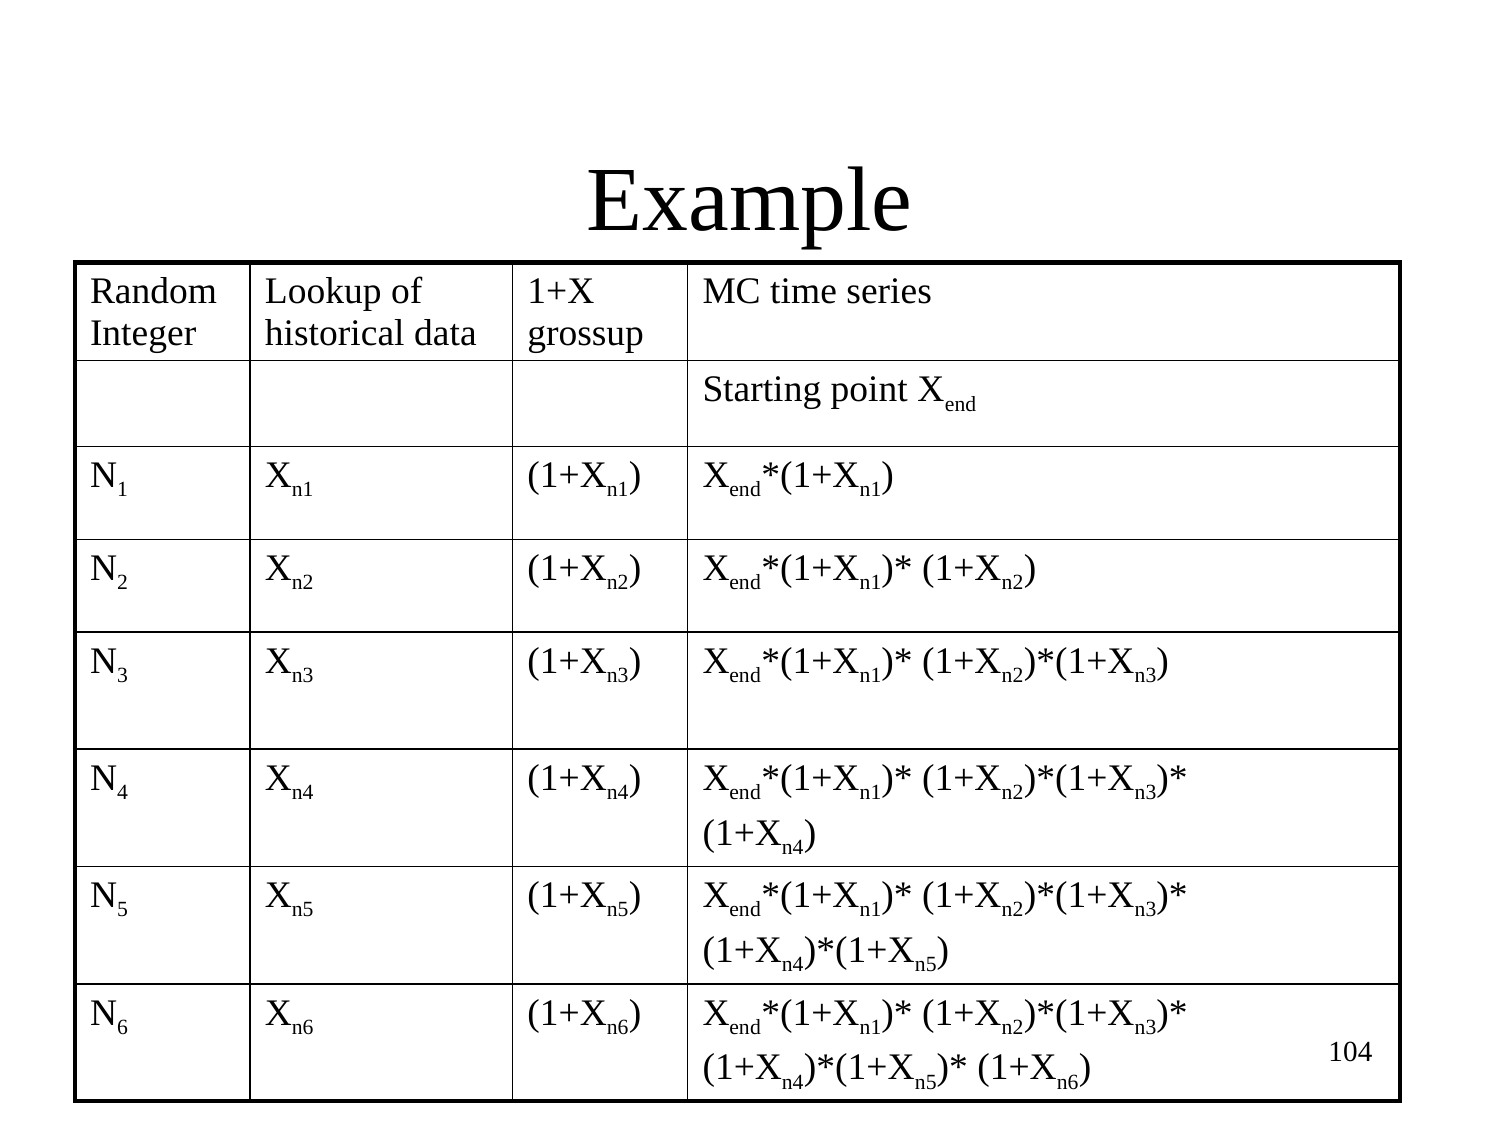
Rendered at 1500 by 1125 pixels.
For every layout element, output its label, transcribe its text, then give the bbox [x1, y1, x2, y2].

title Example [112, 99, 1388, 260]
table_cell N2 [77, 540, 249, 631]
table_cell Xend*(1+Xn1)* (1+Xn2)*(1+Xn3)* (1+Xn4)*(1+Xn5) [688, 867, 1398, 983]
table_cell (1+Xn5) [513, 867, 687, 983]
table_cell Xend*(1+Xn1)* (1+Xn2) [688, 540, 1398, 631]
table_cell [513, 361, 687, 446]
table_cell Xn6 [251, 985, 512, 1099]
table_cell Xn3 [251, 633, 512, 748]
table_cell Xend*(1+Xn1)* (1+Xn2)*(1+Xn3)* (1+Xn4)*(1+Xn5)* (1+Xn6) [688, 985, 1398, 1099]
table_cell (1+Xn4) [513, 750, 687, 866]
table_cell (1+Xn3) [513, 633, 687, 748]
table_cell N1 [77, 447, 249, 539]
table_cell Xend*(1+Xn1)* (1+Xn2)*(1+Xn3)* (1+Xn4) [688, 750, 1398, 866]
table_cell Xn1 [251, 447, 512, 539]
table_cell (1+Xn6) [513, 985, 687, 1099]
table_cell Xn5 [251, 867, 512, 983]
table_header 1+X grossup [513, 265, 687, 360]
table_cell (1+Xn2) [513, 540, 687, 631]
table_cell Xn4 [251, 750, 512, 866]
table_cell N3 [77, 633, 249, 748]
table_cell N5 [77, 867, 249, 983]
table_cell N4 [77, 750, 249, 866]
table_cell Xn2 [251, 540, 512, 631]
table_header MC time series [688, 265, 1398, 360]
table_cell (1+Xn1) [513, 447, 687, 539]
table_cell [251, 361, 512, 446]
table_cell [77, 361, 249, 446]
table_header Random Integer [77, 265, 249, 360]
table_cell Xend*(1+Xn1) [688, 447, 1398, 539]
table_cell Starting point Xend [688, 361, 1398, 446]
table_cell N6 [77, 985, 249, 1099]
table_header Lookup of historical data [251, 265, 512, 360]
table_cell Xend*(1+Xn1)* (1+Xn2)*(1+Xn3) [688, 633, 1398, 748]
